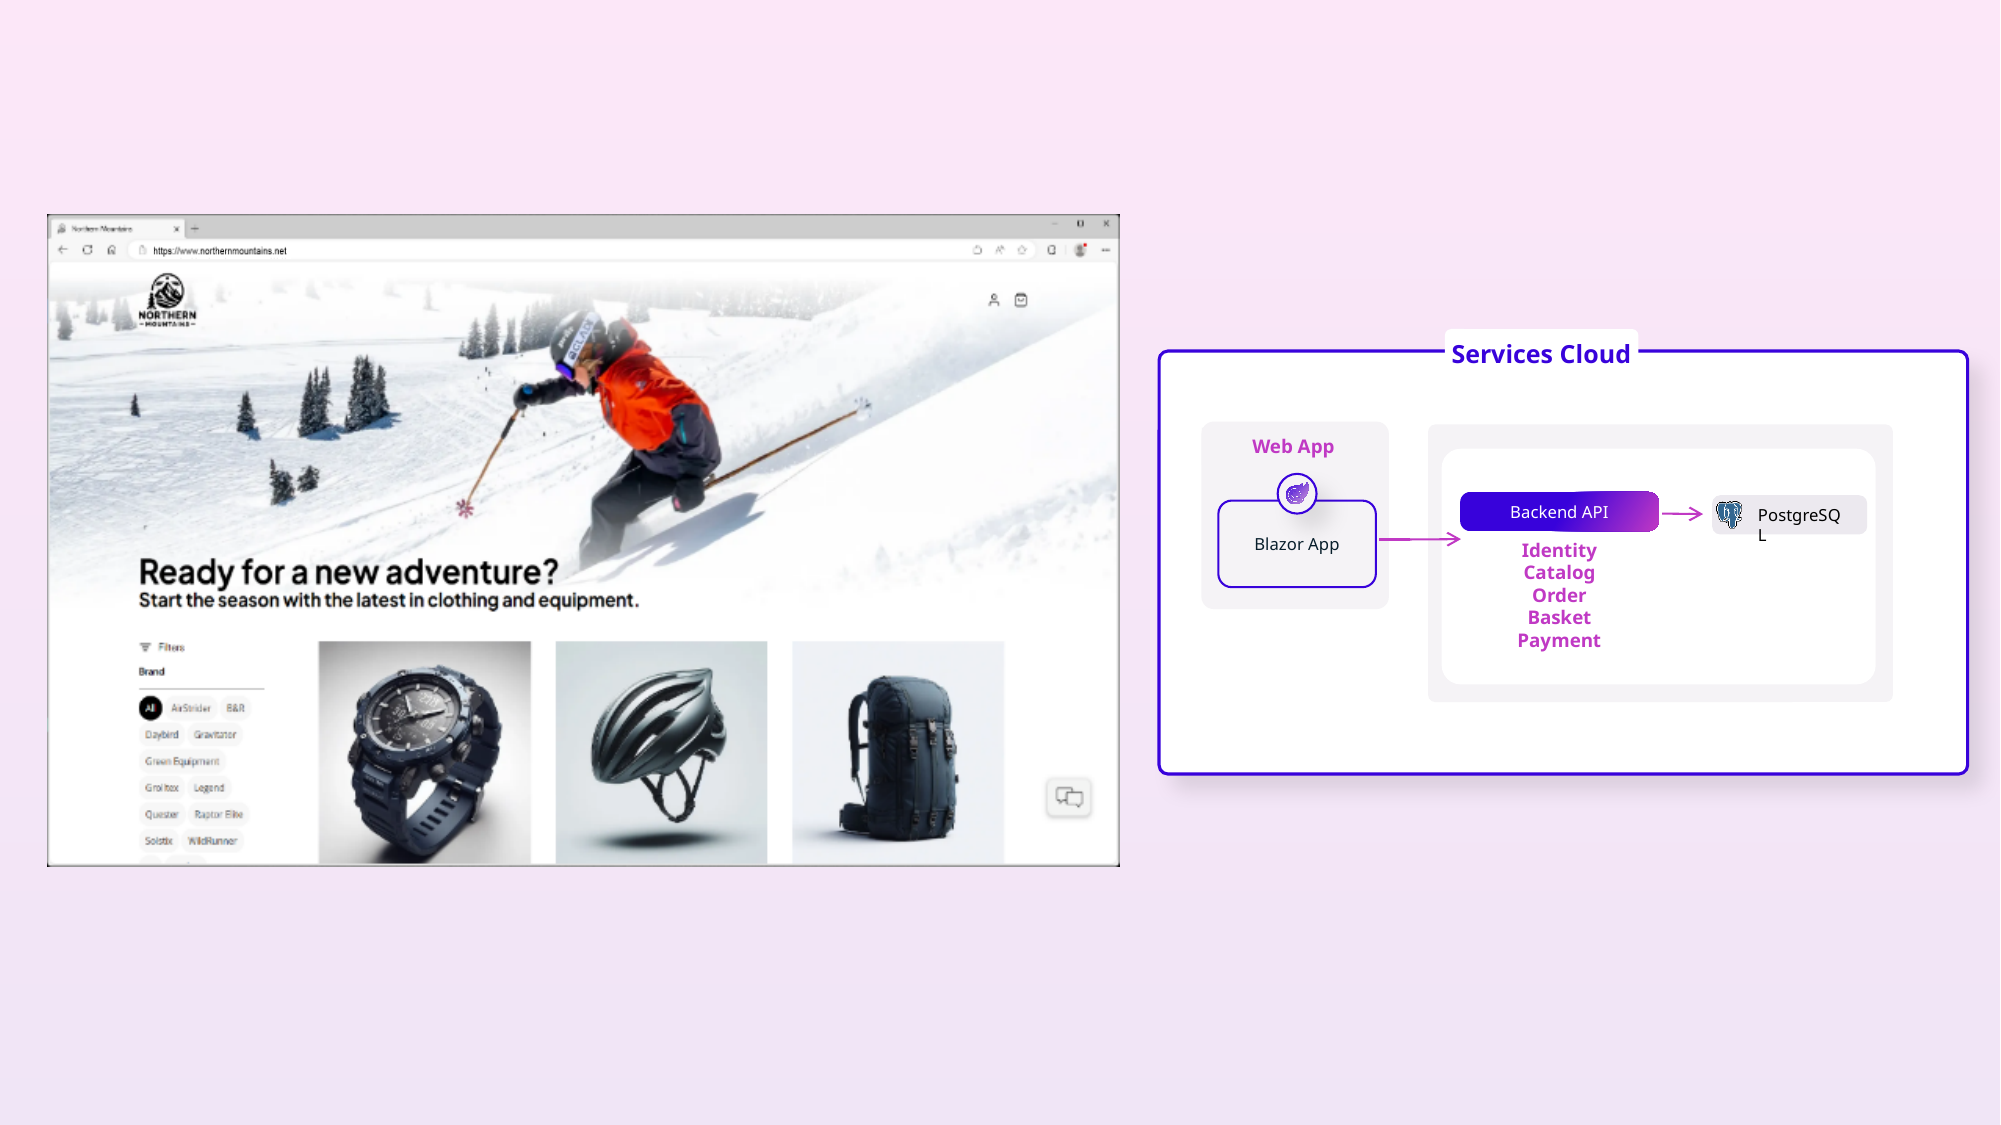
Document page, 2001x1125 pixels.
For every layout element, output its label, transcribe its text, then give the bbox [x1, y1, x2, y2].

text_box Backend API [1460, 491, 1659, 532]
text_box [1441, 448, 1876, 685]
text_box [1200, 421, 1390, 610]
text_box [47, 214, 1121, 867]
text_box [1159, 350, 1968, 775]
text_box Services Cloud [1444, 328, 1639, 368]
text_box PostgreSQL [1743, 497, 1864, 553]
text_box [1428, 424, 1893, 703]
picture [1716, 501, 1743, 530]
text_box [1712, 495, 1868, 535]
text_box Identity Catalog Order Basket Payment [1481, 531, 1637, 659]
